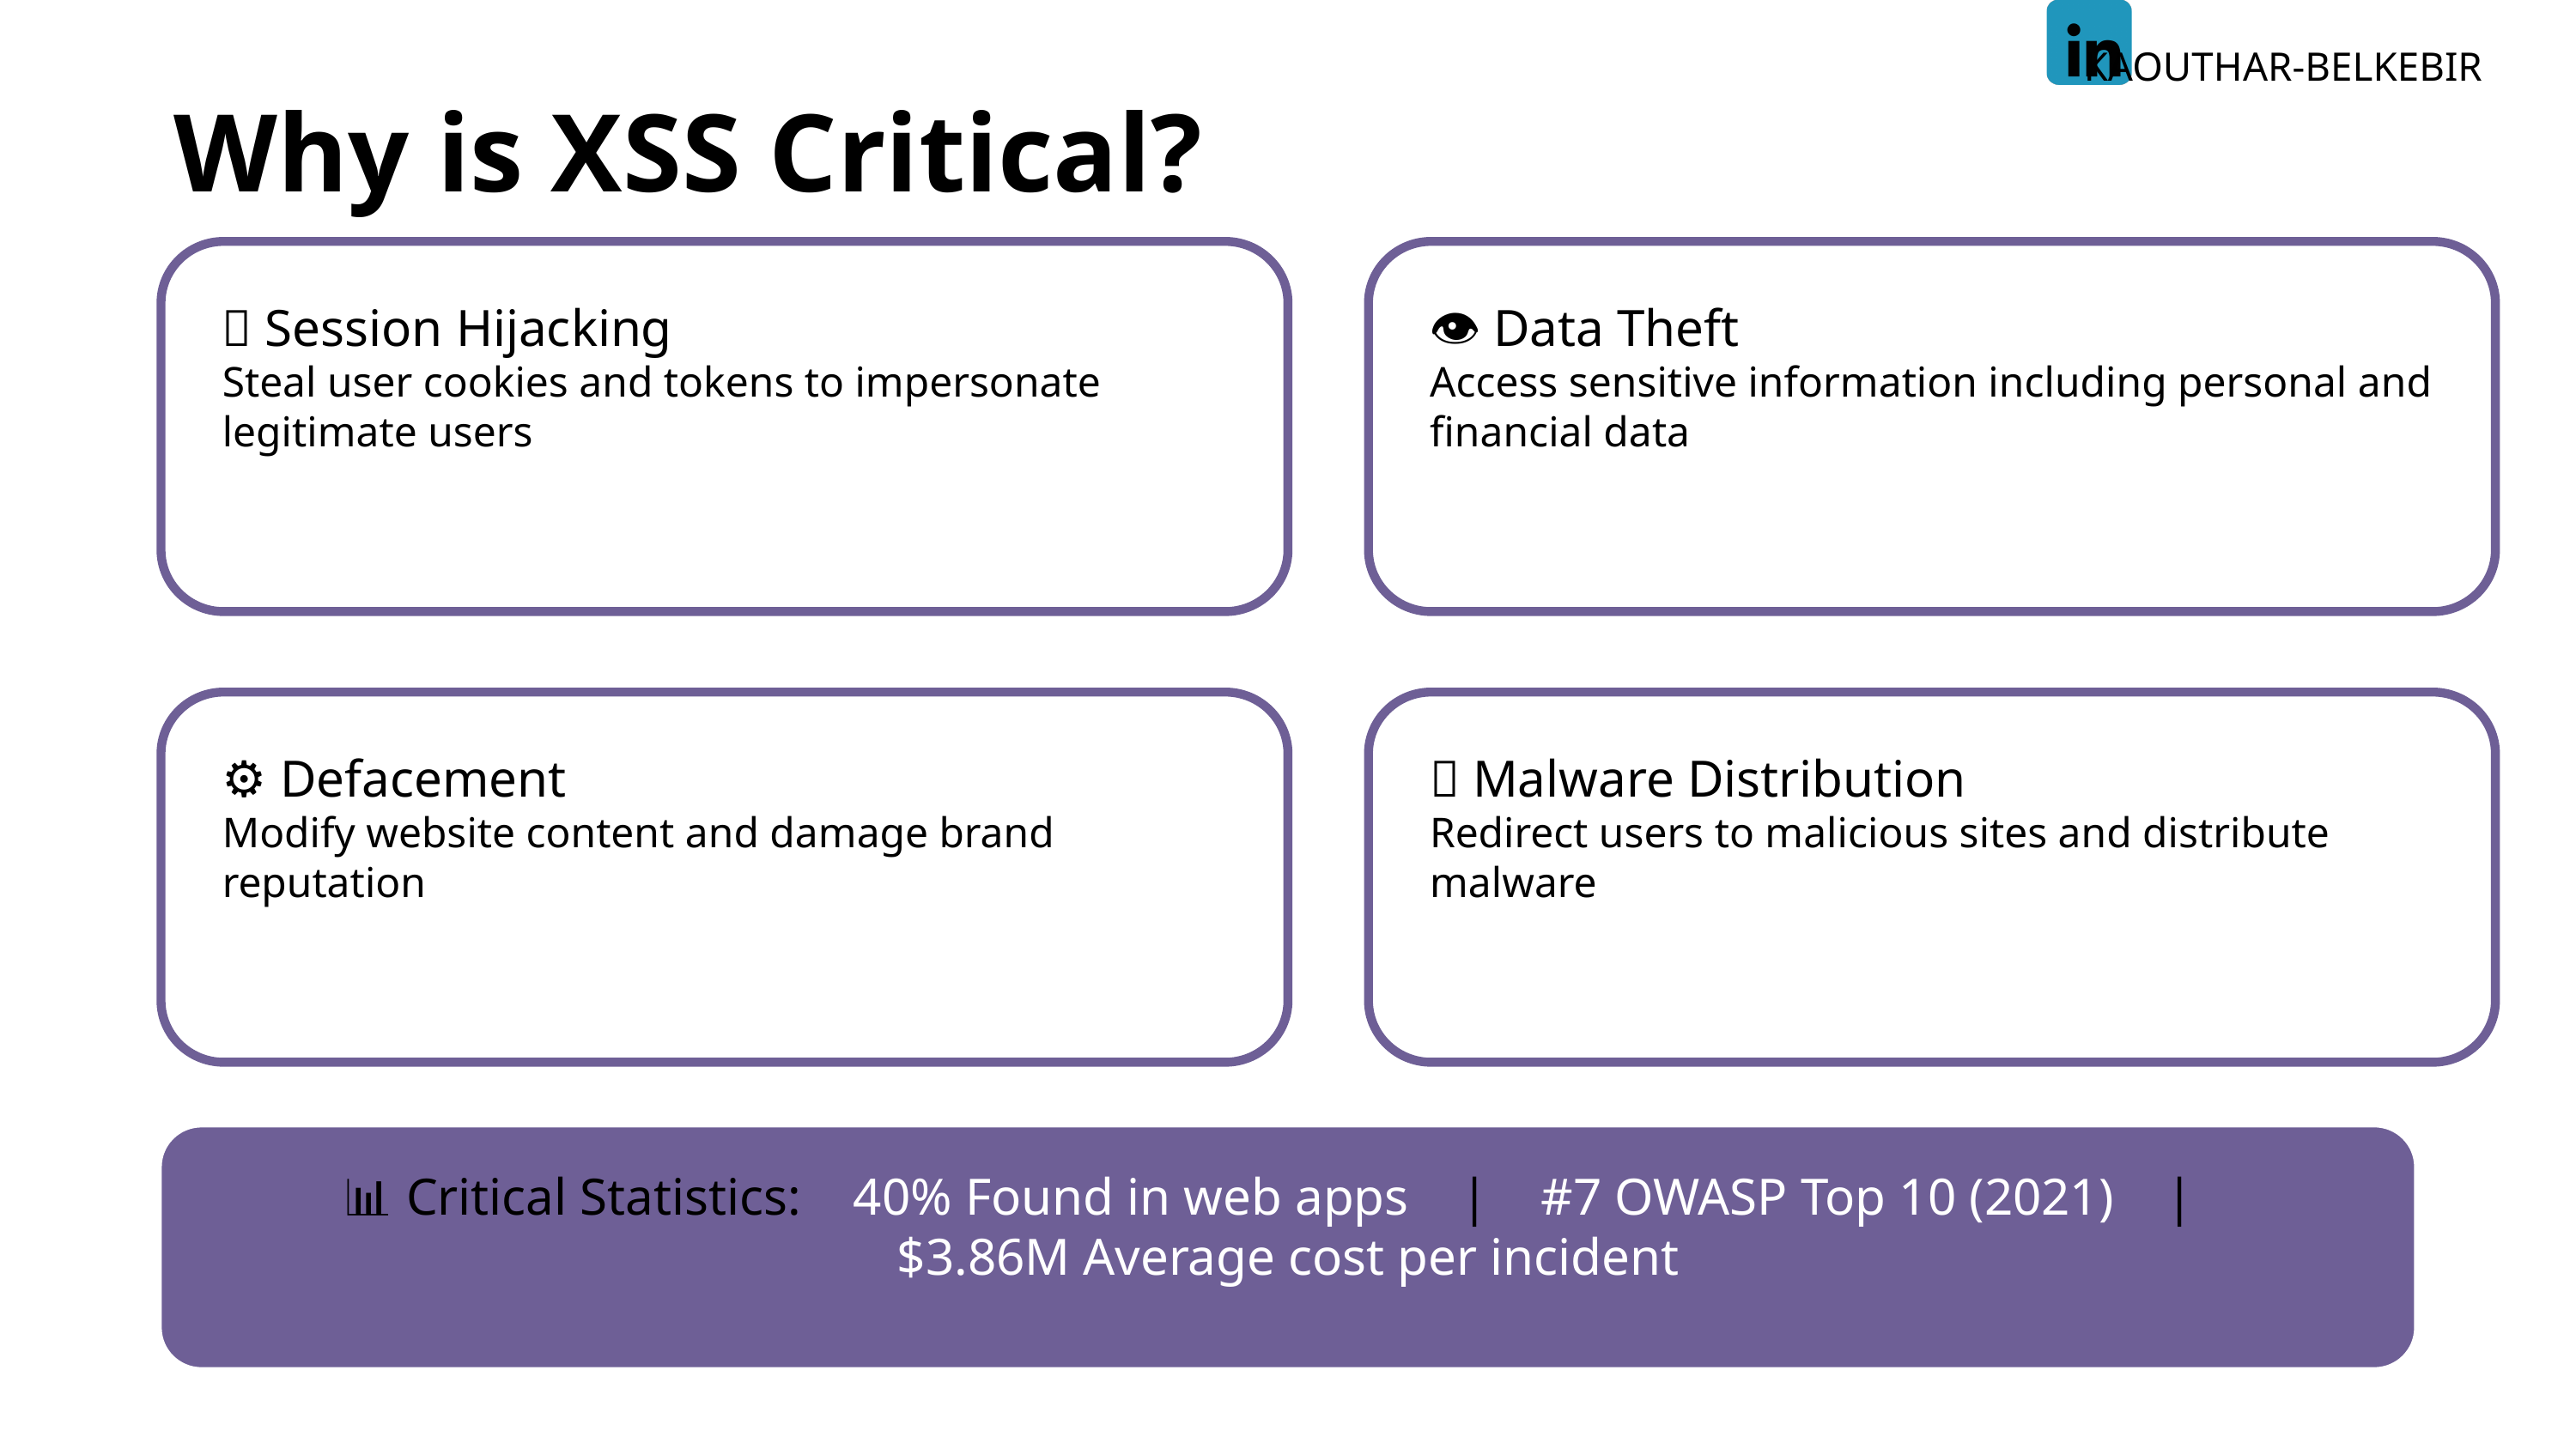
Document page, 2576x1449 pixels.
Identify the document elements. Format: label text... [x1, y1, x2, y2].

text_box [1364, 236, 2500, 616]
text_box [156, 236, 1293, 616]
text_box Why is XSS Critical? [173, 84, 2403, 214]
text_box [2046, 0, 2500, 86]
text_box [1364, 687, 2500, 1067]
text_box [156, 687, 1293, 1067]
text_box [160, 1125, 2416, 1369]
